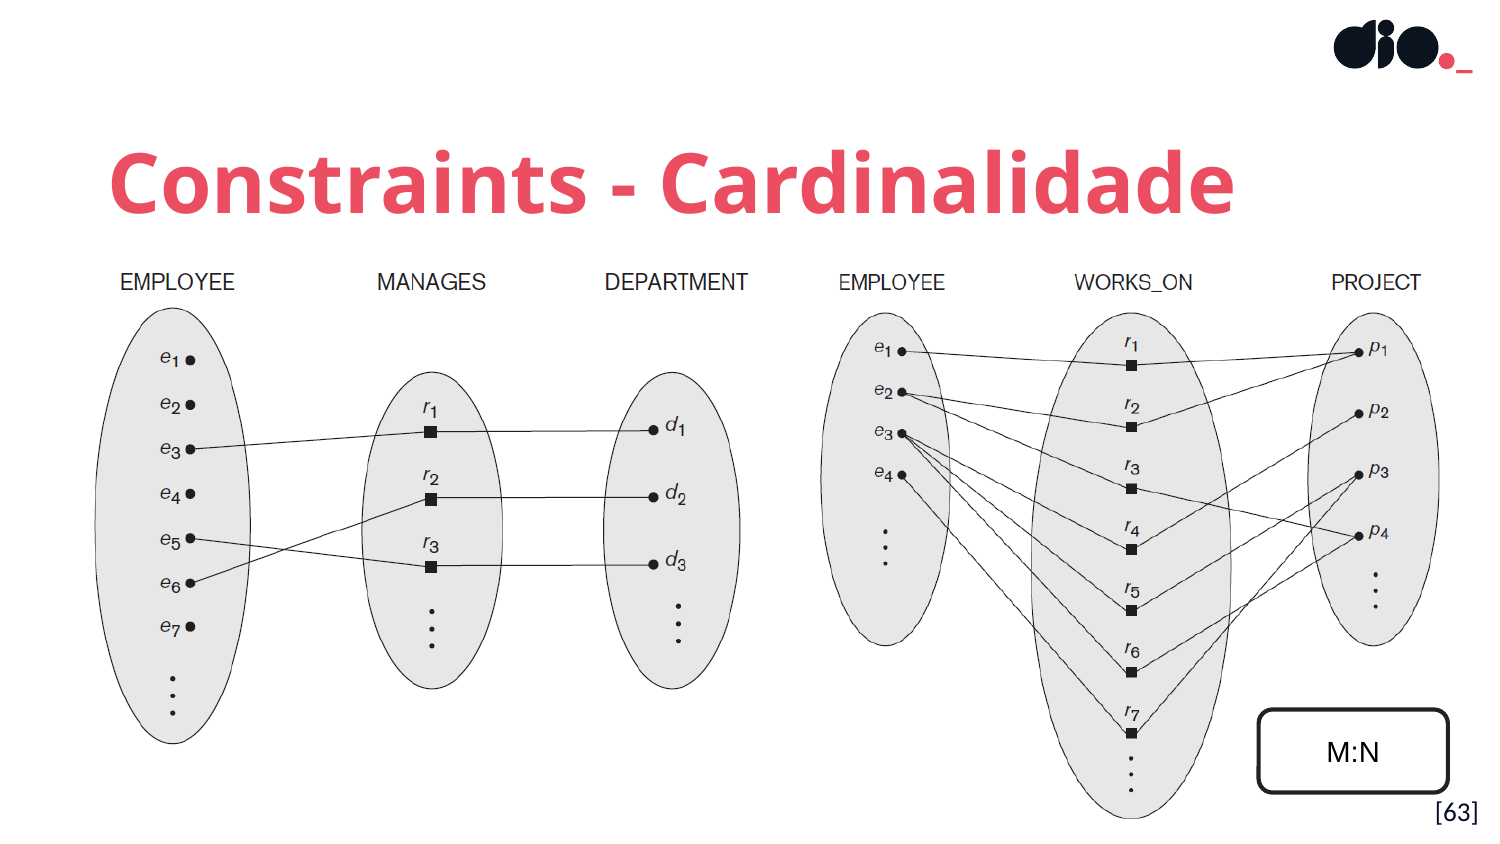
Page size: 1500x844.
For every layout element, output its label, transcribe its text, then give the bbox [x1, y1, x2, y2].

picture [50, 255, 1485, 827]
text_box Constraints - Cardinalidade [92, 104, 1408, 243]
picture [1333, 19, 1473, 74]
slide_number [<número>] [1403, 779, 1494, 844]
